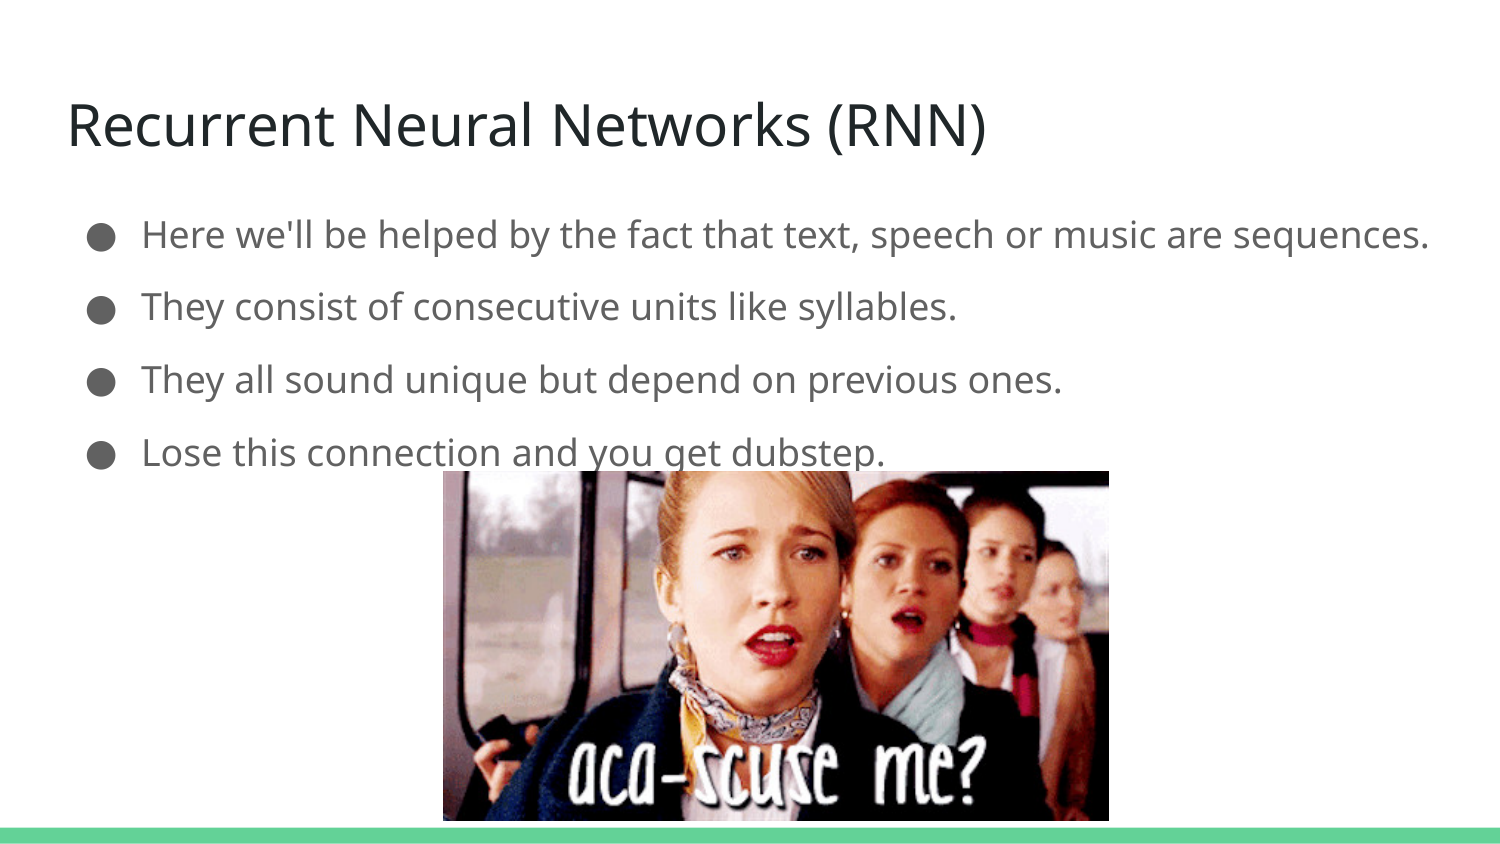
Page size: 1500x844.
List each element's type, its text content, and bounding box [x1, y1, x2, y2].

picture [443, 470, 1109, 821]
list Here we'll be helped by the fact that text, speech or music are sequences. They consist of consecutive units like syllables. They all sound unique but depend on previous ones. Lose this connection and you get dubstep. [51, 189, 1449, 750]
title Recurrent Neural Networks (RNN) [51, 72, 1449, 167]
